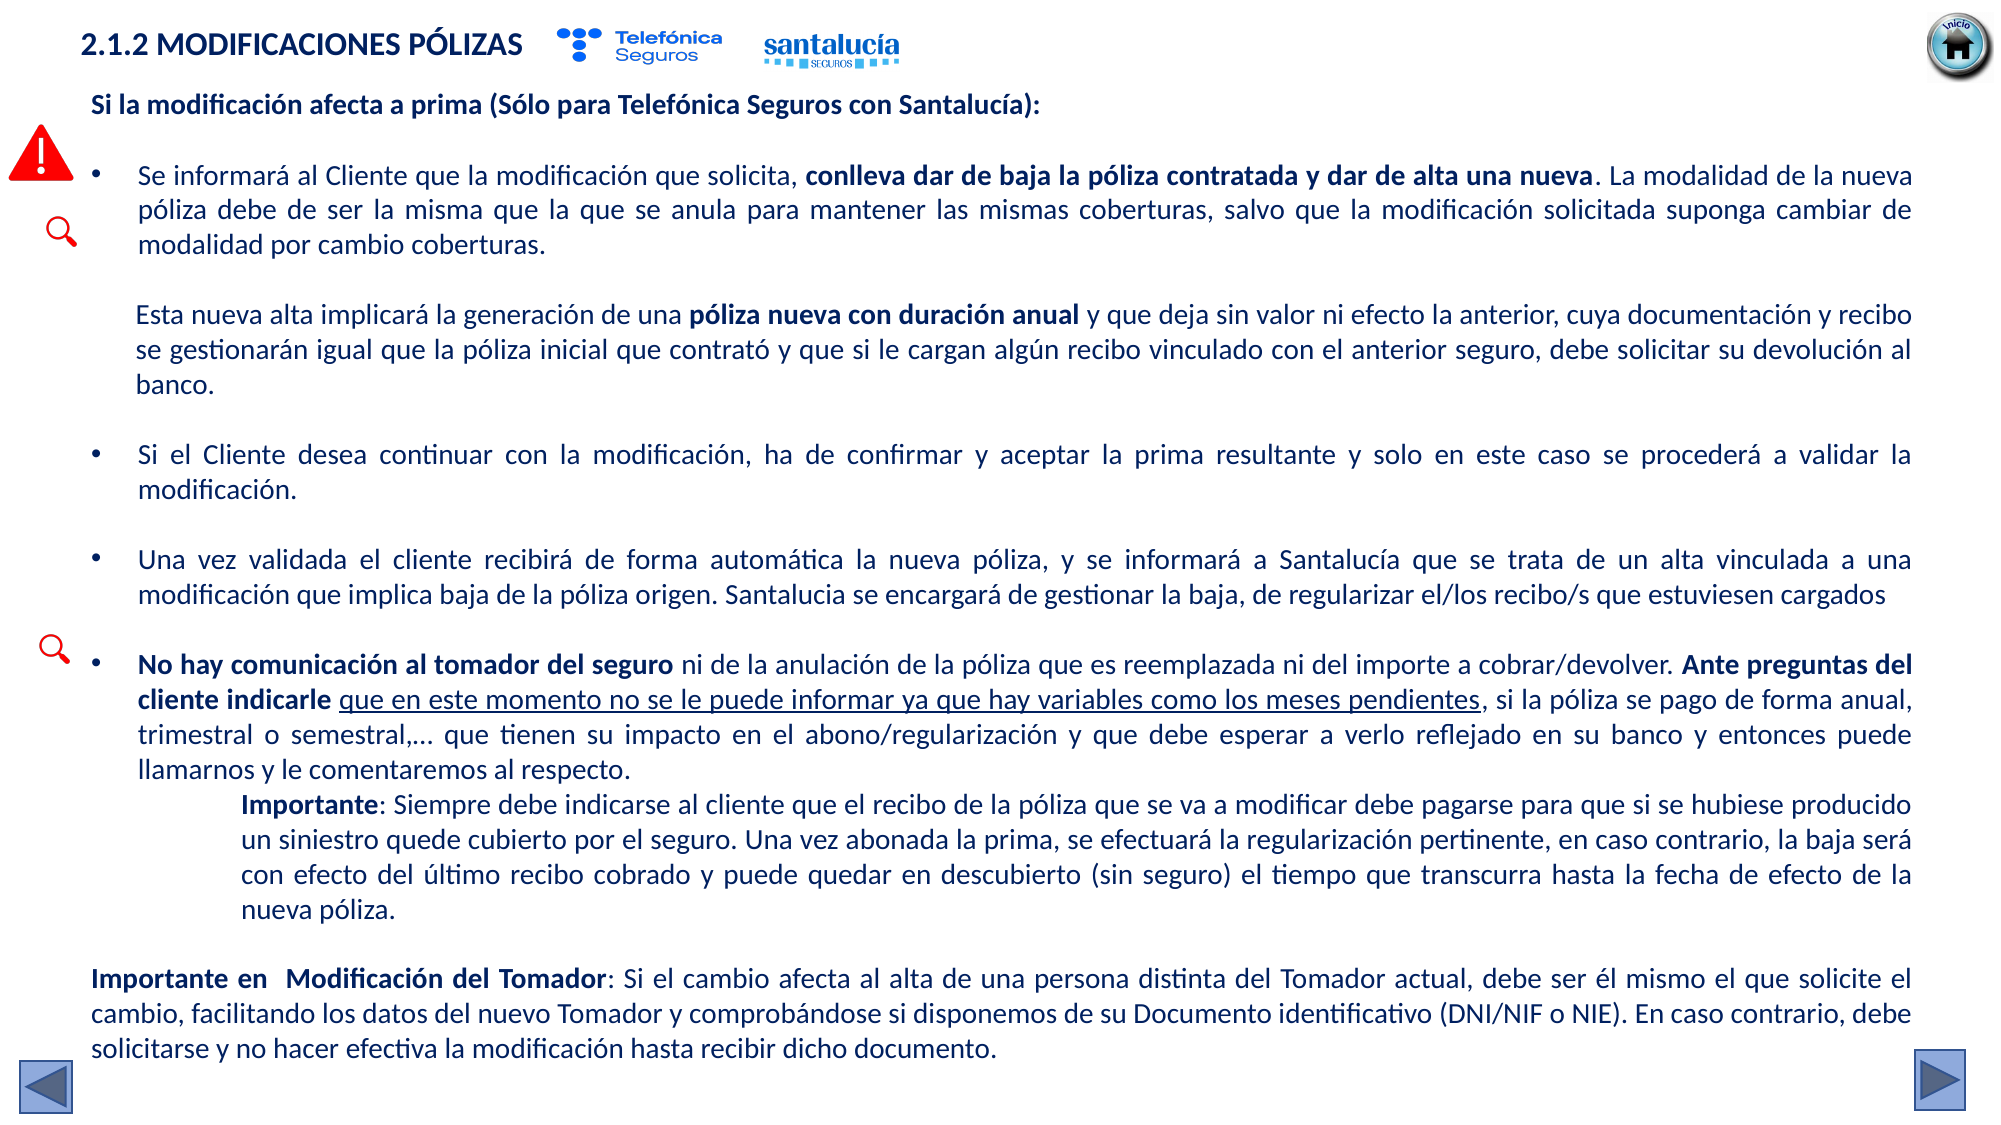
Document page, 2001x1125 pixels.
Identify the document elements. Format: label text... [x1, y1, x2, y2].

picture [763, 30, 900, 72]
text_box [19, 1060, 73, 1114]
text_box 2.1.2 modificaciones pólizas [60, 16, 1217, 106]
picture [543, 17, 734, 73]
picture [5, 117, 77, 188]
text_box Si la modificación afecta a prima (Sólo para Telefónica Seguros con Santalucía): Se informará al Cliente que la modificación que solicita, conlleva dar de baja la póliza contratada y dar de alta una nueva. La modalidad de la nueva póliza debe de ser la misma que la que se anula para mantener las mismas coberturas, salvo que la modificación solicitada suponga cambiar de modalidad por cambio coberturas. Esta nueva alta implicará la generación de una póliza nueva con duración anual y que deja sin valor ni efecto la anterior, cuya documentación y recibo se gestionarán igual que la póliza inicial que contrató y que si le cargan algún recibo vinculado con el anterior seguro, debe solicitar su devolución al banco. Si el Cliente desea continuar con la modificación, ha de confirmar y aceptar la prima resultante y solo en este caso se procederá a validar la modificación. Una vez validada el cliente recibirá de forma automática la nueva póliza, y se informará a Santalucía que se trata de un alta vinculada a una modificación que implica baja de la póliza origen. Santalucia se encargará de gestionar la baja, de regularizar el/los recibo/s que estuviesen cargados No hay comunicación al tomador del seguro ni de la anulación de la póliza que es reemplazada ni del importe a cobrar/devolver. Ante preguntas del cliente indicarle que en este momento no se le puede informar ya que hay variables como los meses pendientes, si la póliza se pago de forma anual, trimestral o semestral,… que tienen su impacto en el abono/regularización y que debe esperar a verlo reflejado en su banco y entonces puede llamarnos y le comentaremos al respecto. Importante: Siempre debe indicarse al cliente que el recibo de la póliza que se va a modificar debe pagarse para que si se hubiese producido un siniestro quede cubierto por el seguro. Una vez abonada la prima, se efectuará la regularización pertinente, en caso contrario, la baja será con efecto del último recibo cobrado y puede quedar en descubierto (sin seguro) el tiempo que transcurra hasta la fecha de efecto de la nueva póliza. Importante en Modificación del Tomador: Si el cambio afecta al alta de una persona distinta del Tomador actual, debe ser él mismo el que solicite el cambio, facilitando los datos del nuevo Tomador y comprobándose si disponemos de su Documento identificativo (DNI/NIF o NIE). En caso contrario, debe solicitarse y no hacer efectiva la modificación hasta recibir dicho documento. [76, 78, 1928, 1112]
text_box [1914, 1049, 1966, 1111]
picture [43, 213, 80, 250]
picture [36, 631, 73, 667]
picture [1927, 12, 1994, 83]
